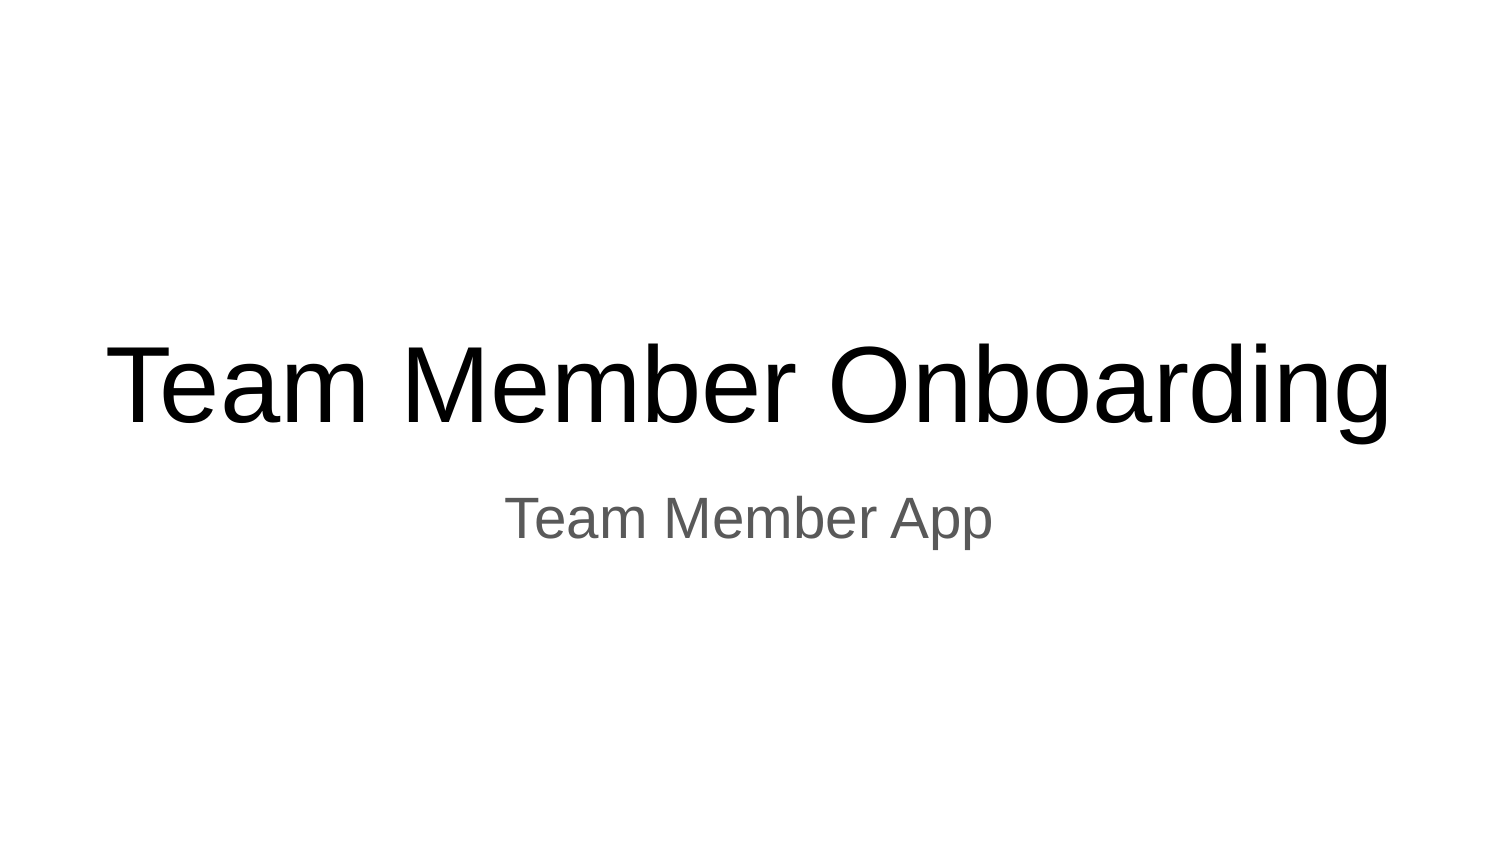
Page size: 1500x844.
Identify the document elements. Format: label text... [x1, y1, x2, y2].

subtitle Team Member App [51, 464, 1449, 595]
title Team Member Onboarding [51, 122, 1449, 459]
